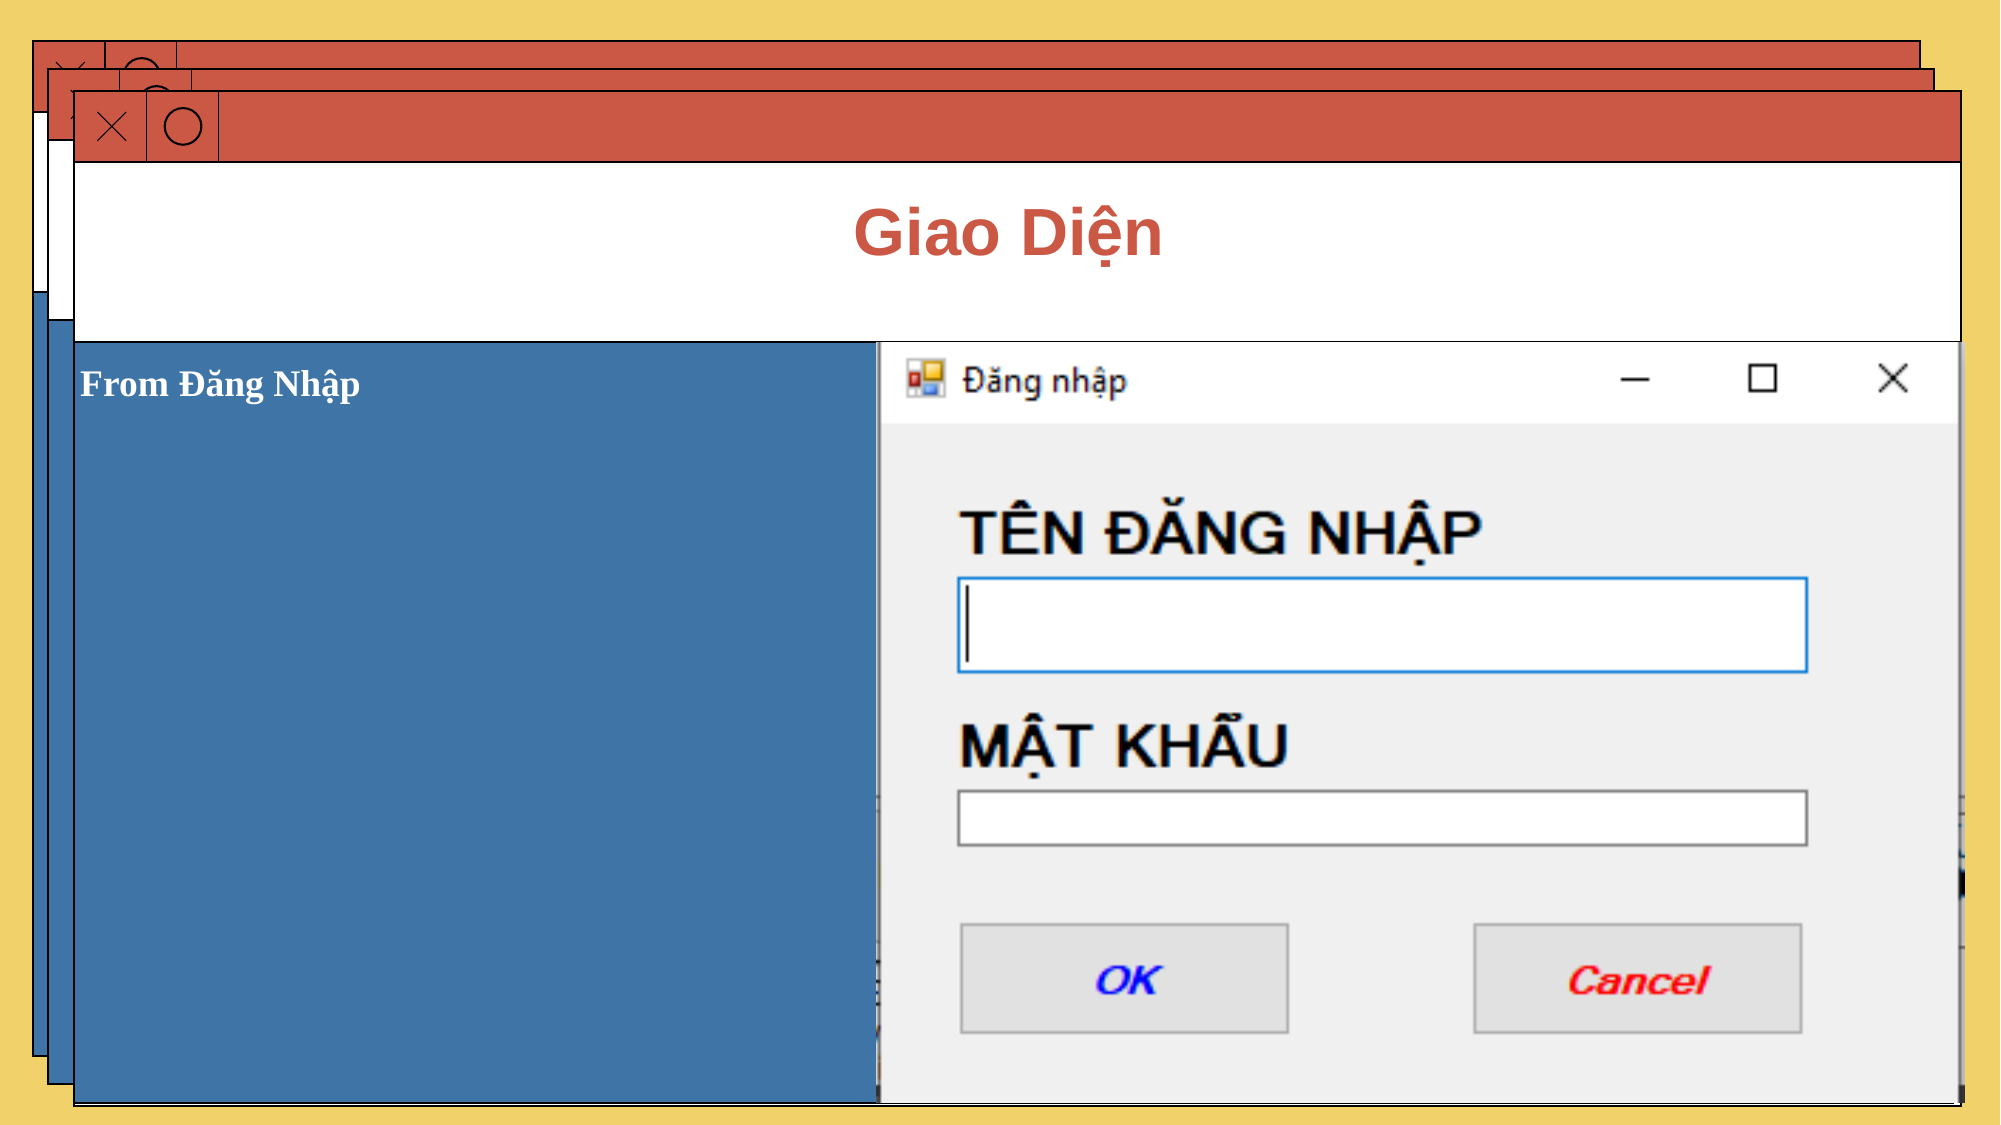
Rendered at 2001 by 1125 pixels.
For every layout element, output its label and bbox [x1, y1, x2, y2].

text_box [74, 90, 1961, 1107]
text_box [0, 0, 2000, 1125]
text_box [32, 40, 1920, 1057]
text_box [47, 68, 1935, 1085]
picture [876, 342, 1965, 1103]
